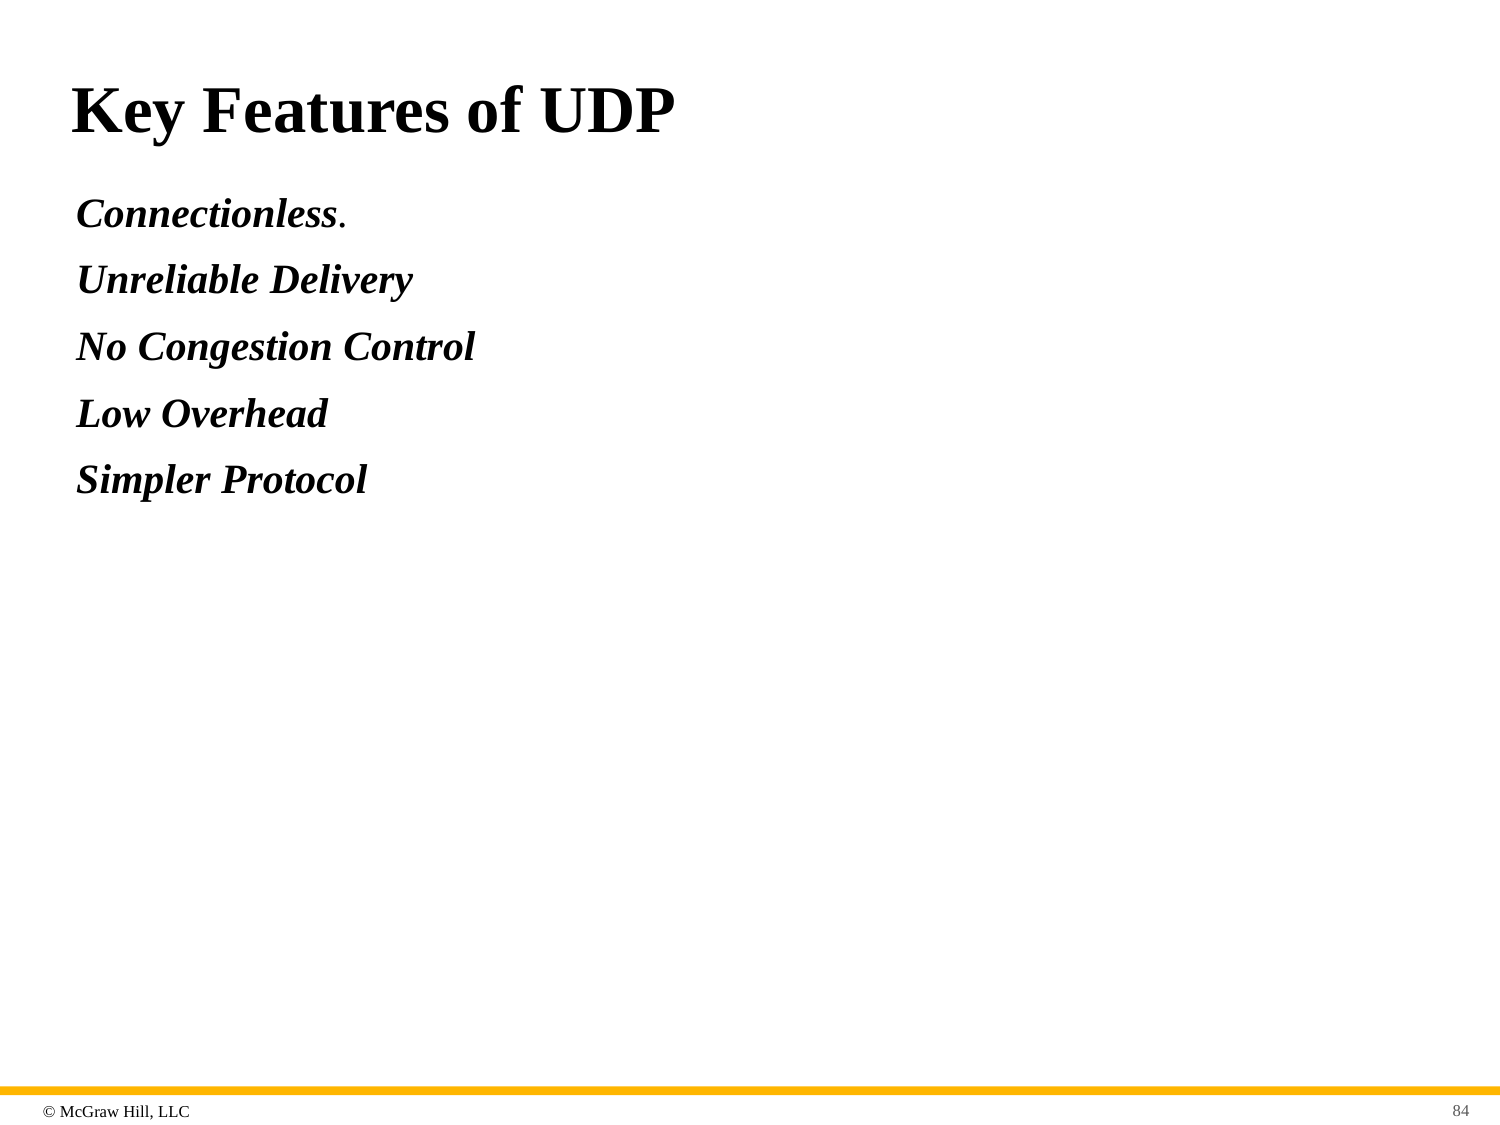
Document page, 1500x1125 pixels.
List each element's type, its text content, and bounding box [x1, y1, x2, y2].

slide_number 84 [1418, 1096, 1477, 1123]
title Key Features of UDP [56, 50, 1444, 162]
list Connectionless. Unreliable Delivery No Congestion Control Low Overhead Simpler Protocol [61, 178, 1449, 995]
